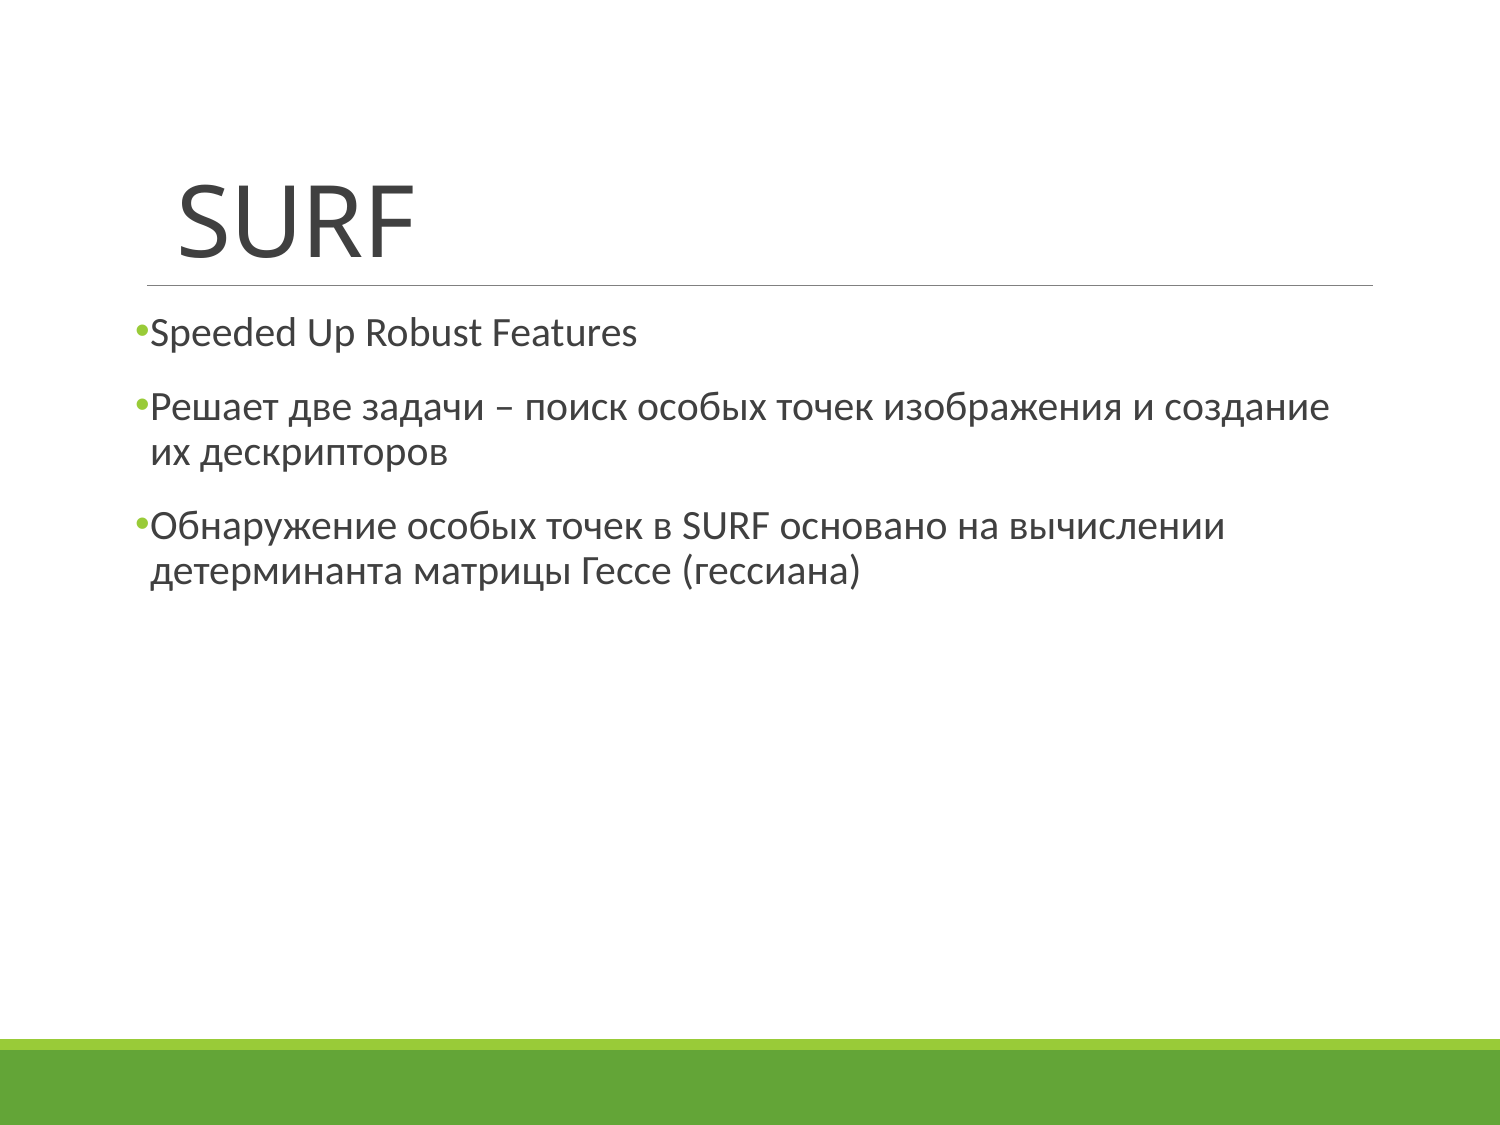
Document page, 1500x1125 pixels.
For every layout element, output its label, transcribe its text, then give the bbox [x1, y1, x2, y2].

title SURF [135, 47, 1373, 285]
